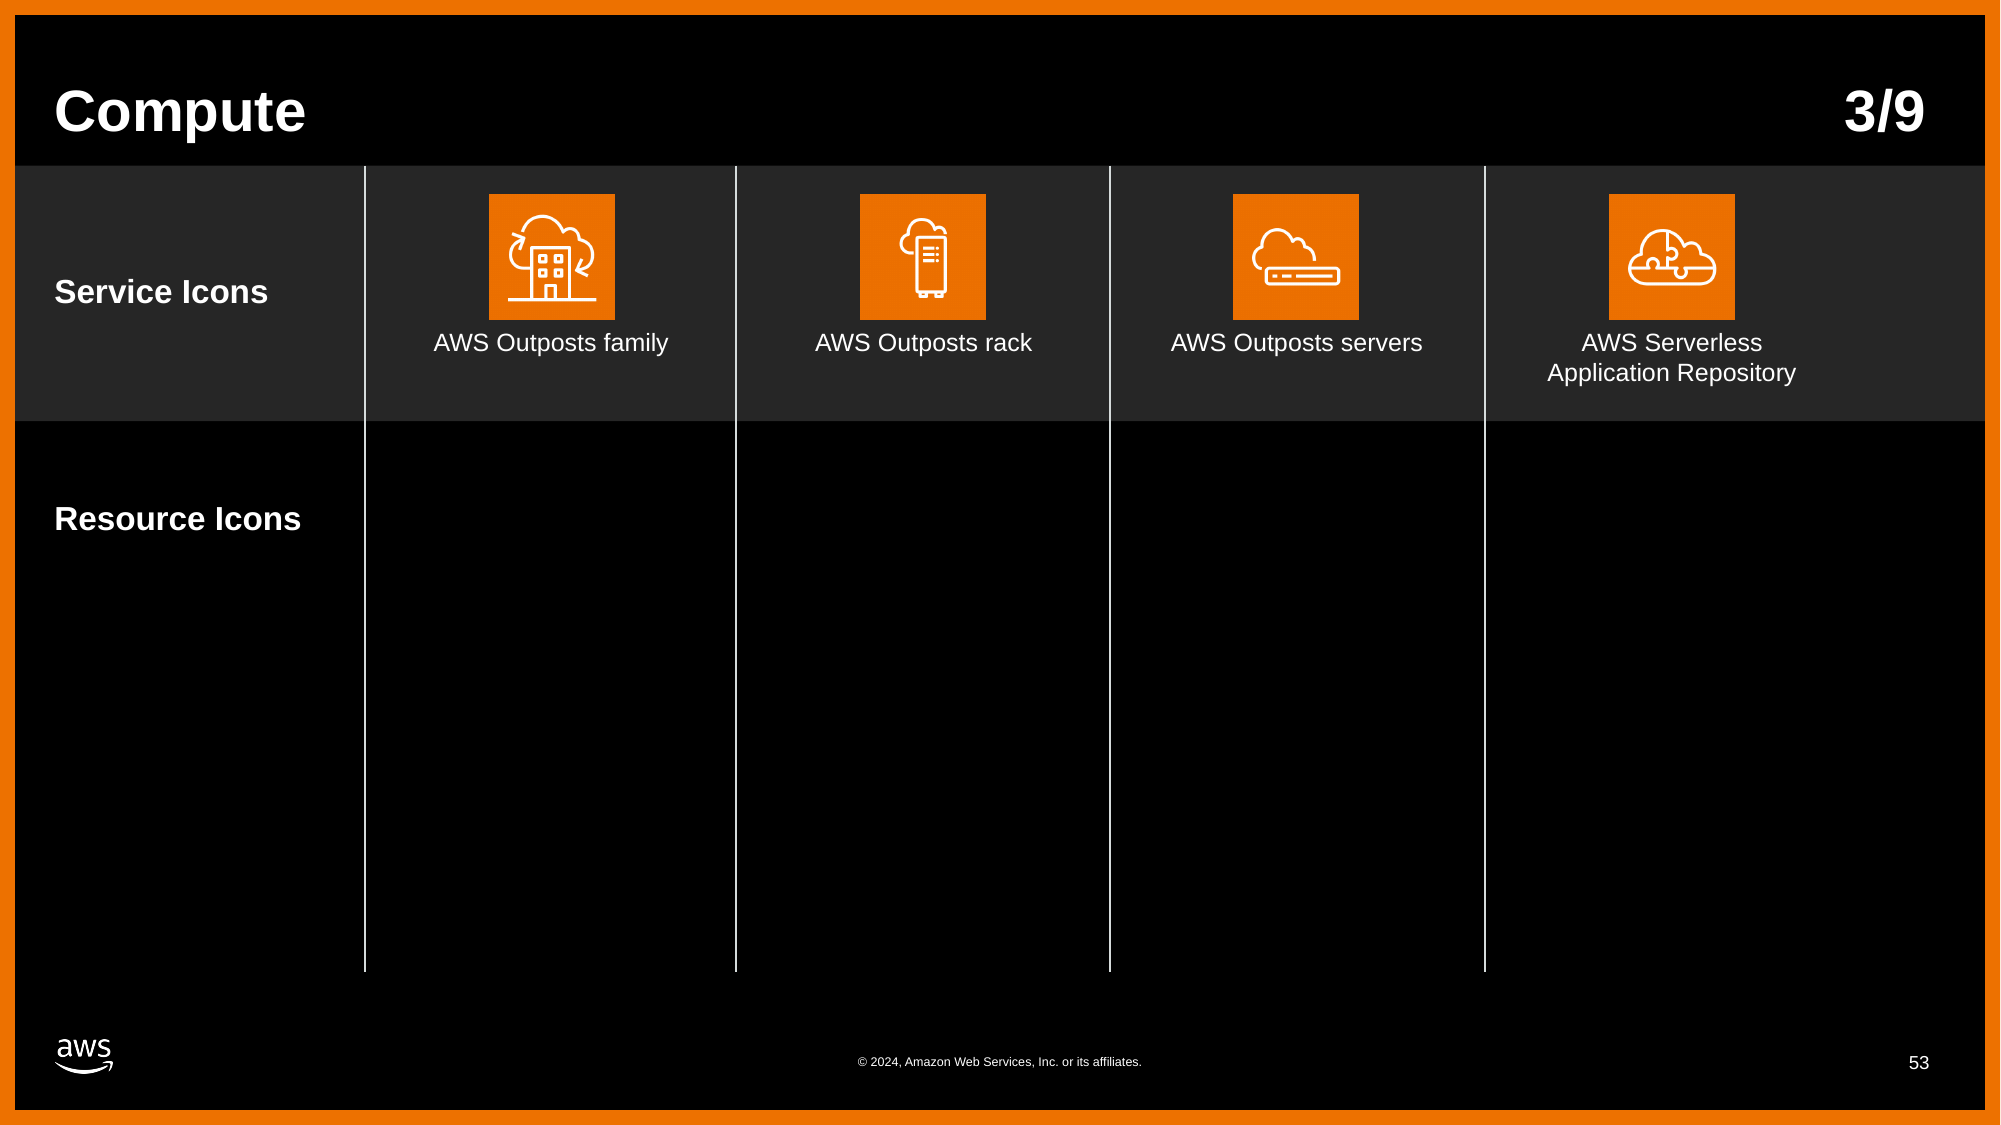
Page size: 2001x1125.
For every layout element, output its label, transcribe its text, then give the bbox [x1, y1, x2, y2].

footer © 2024, Amazon Web Services, Inc. or its affiliates. [662, 1031, 1338, 1092]
picture [489, 194, 615, 320]
text_box AWS Serverless Application Repository [1491, 319, 1853, 394]
picture [1609, 194, 1735, 320]
picture [55, 1039, 113, 1074]
title Compute 3/9 [39, 59, 1945, 166]
text_box AWS Outposts rack [736, 319, 1109, 364]
text_box AWS Outposts family [367, 319, 735, 364]
picture [860, 194, 986, 320]
picture [1233, 194, 1359, 320]
slide_number 53 [1494, 1031, 1945, 1092]
text_box AWS Outposts servers [1111, 319, 1484, 364]
